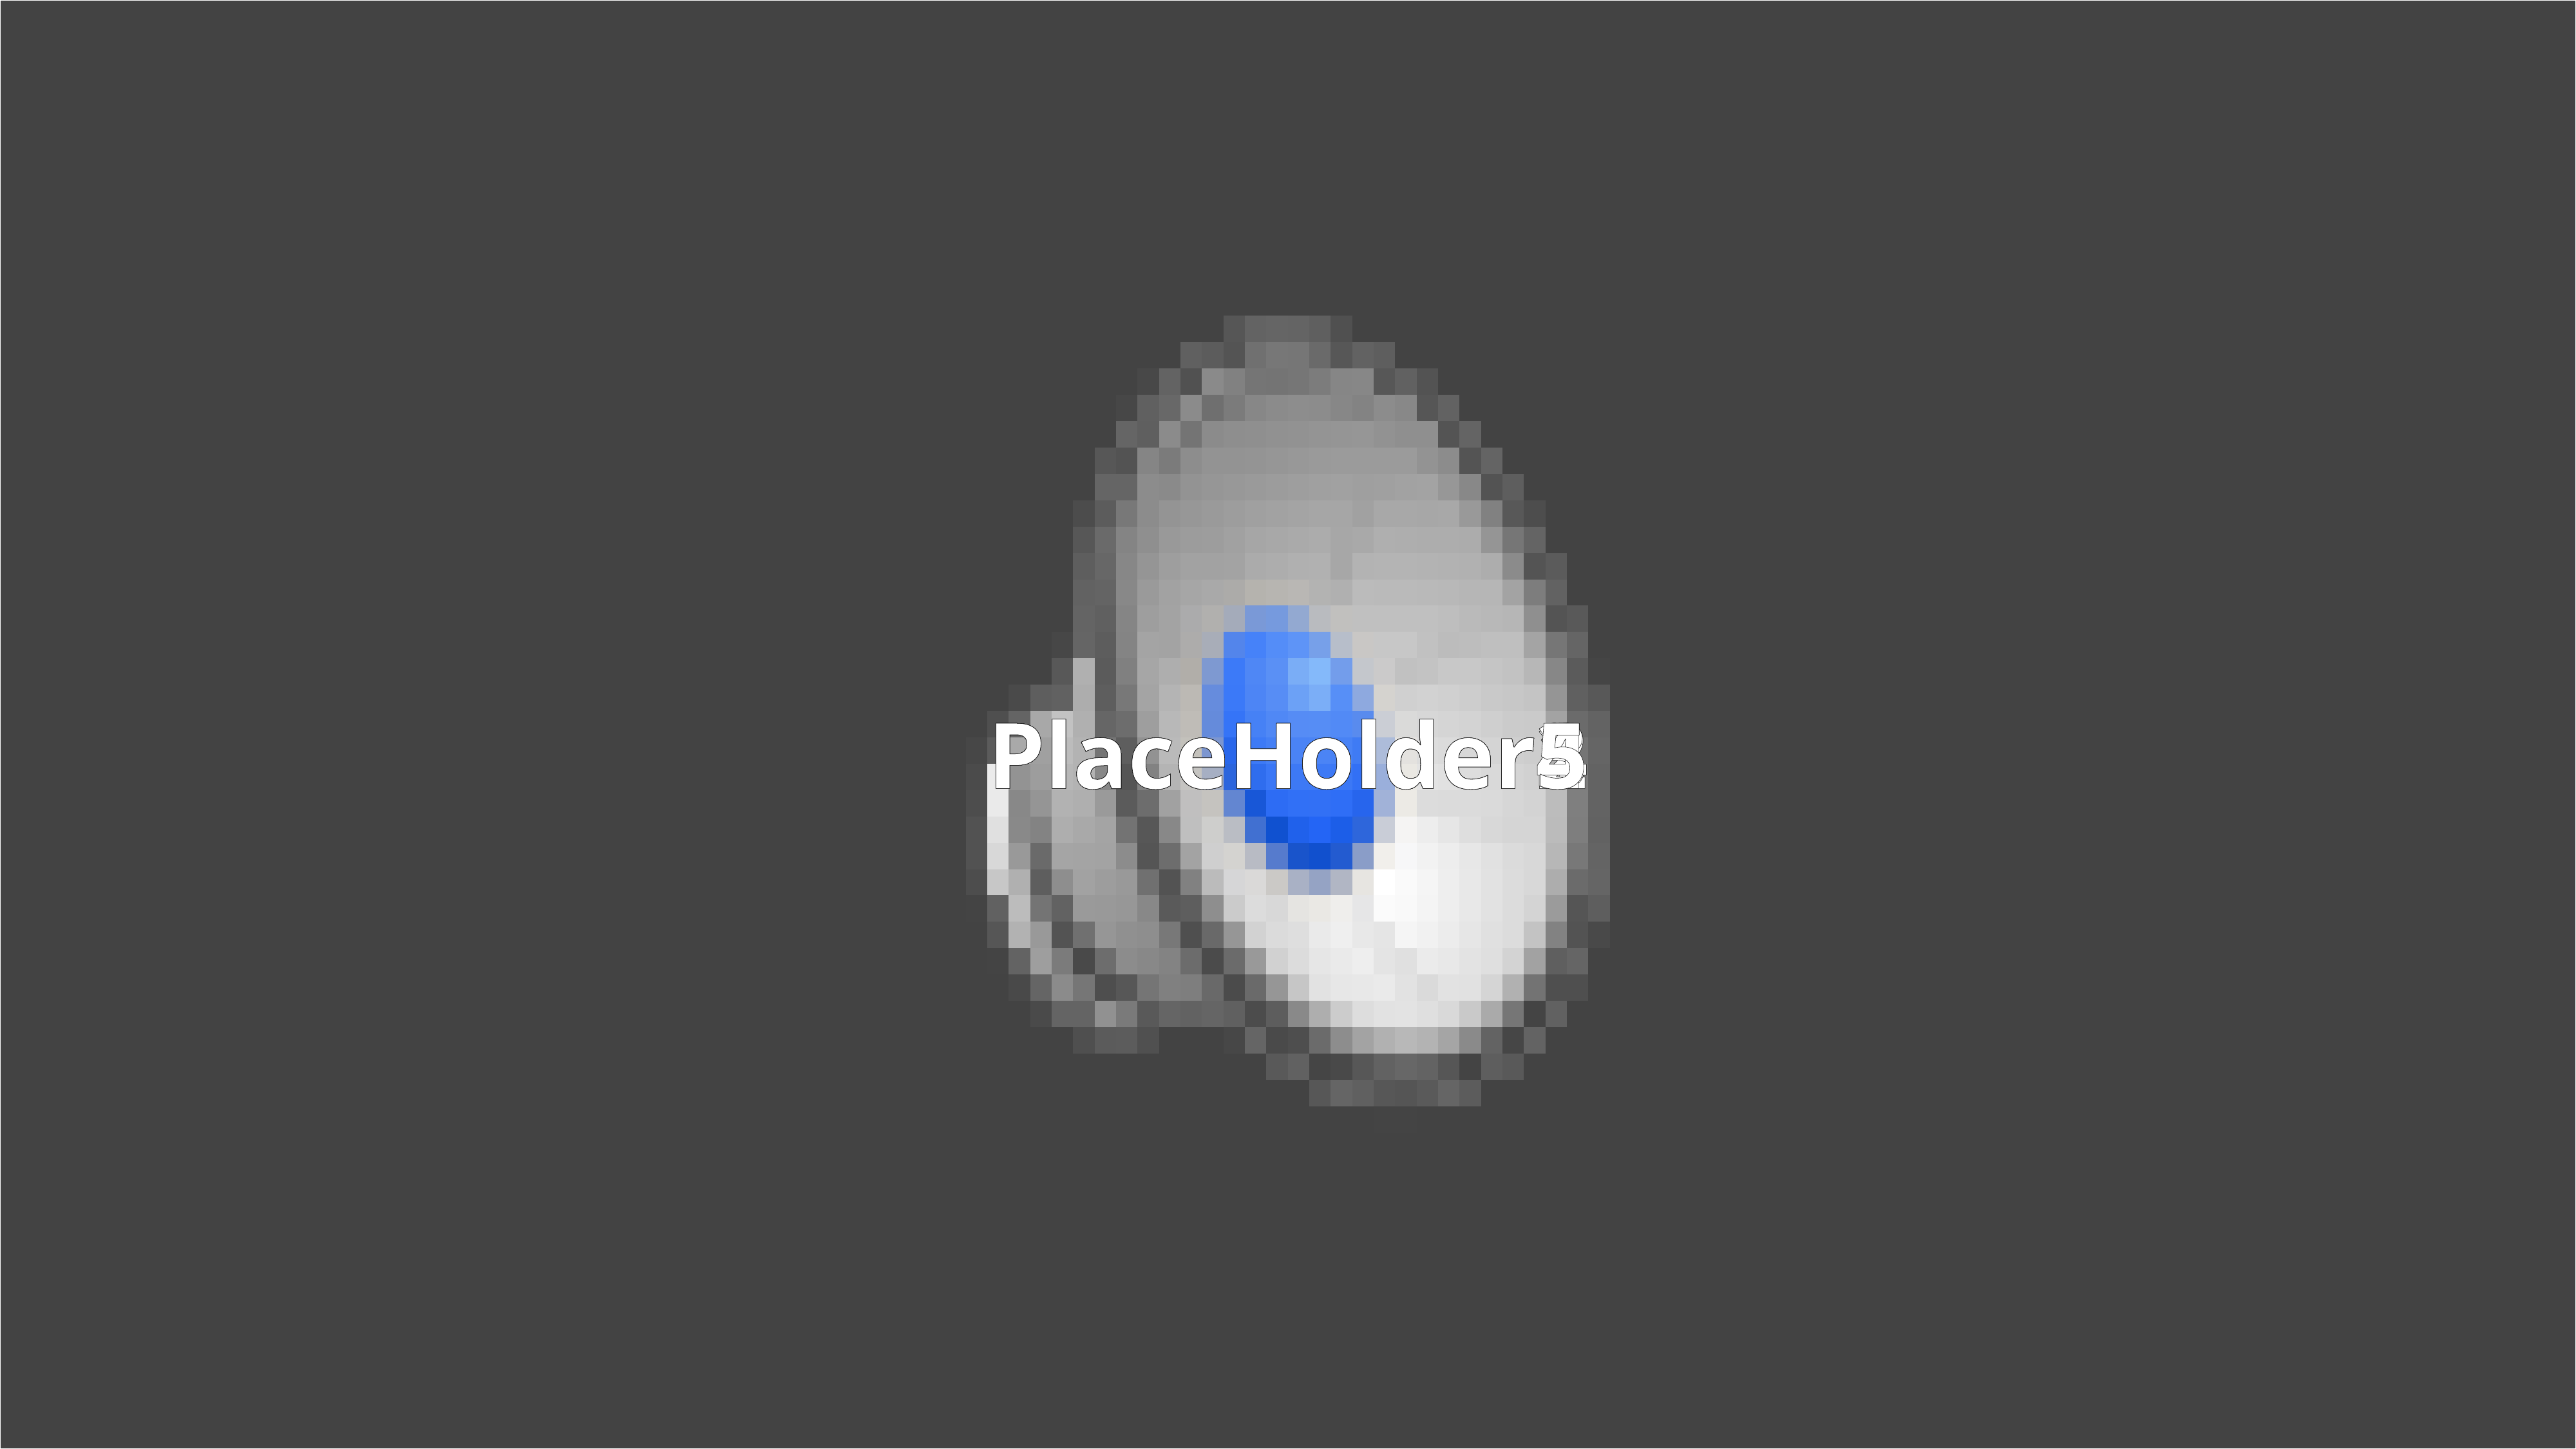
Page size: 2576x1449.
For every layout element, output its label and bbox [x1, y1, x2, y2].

text_box [0, 0, 2576, 1449]
